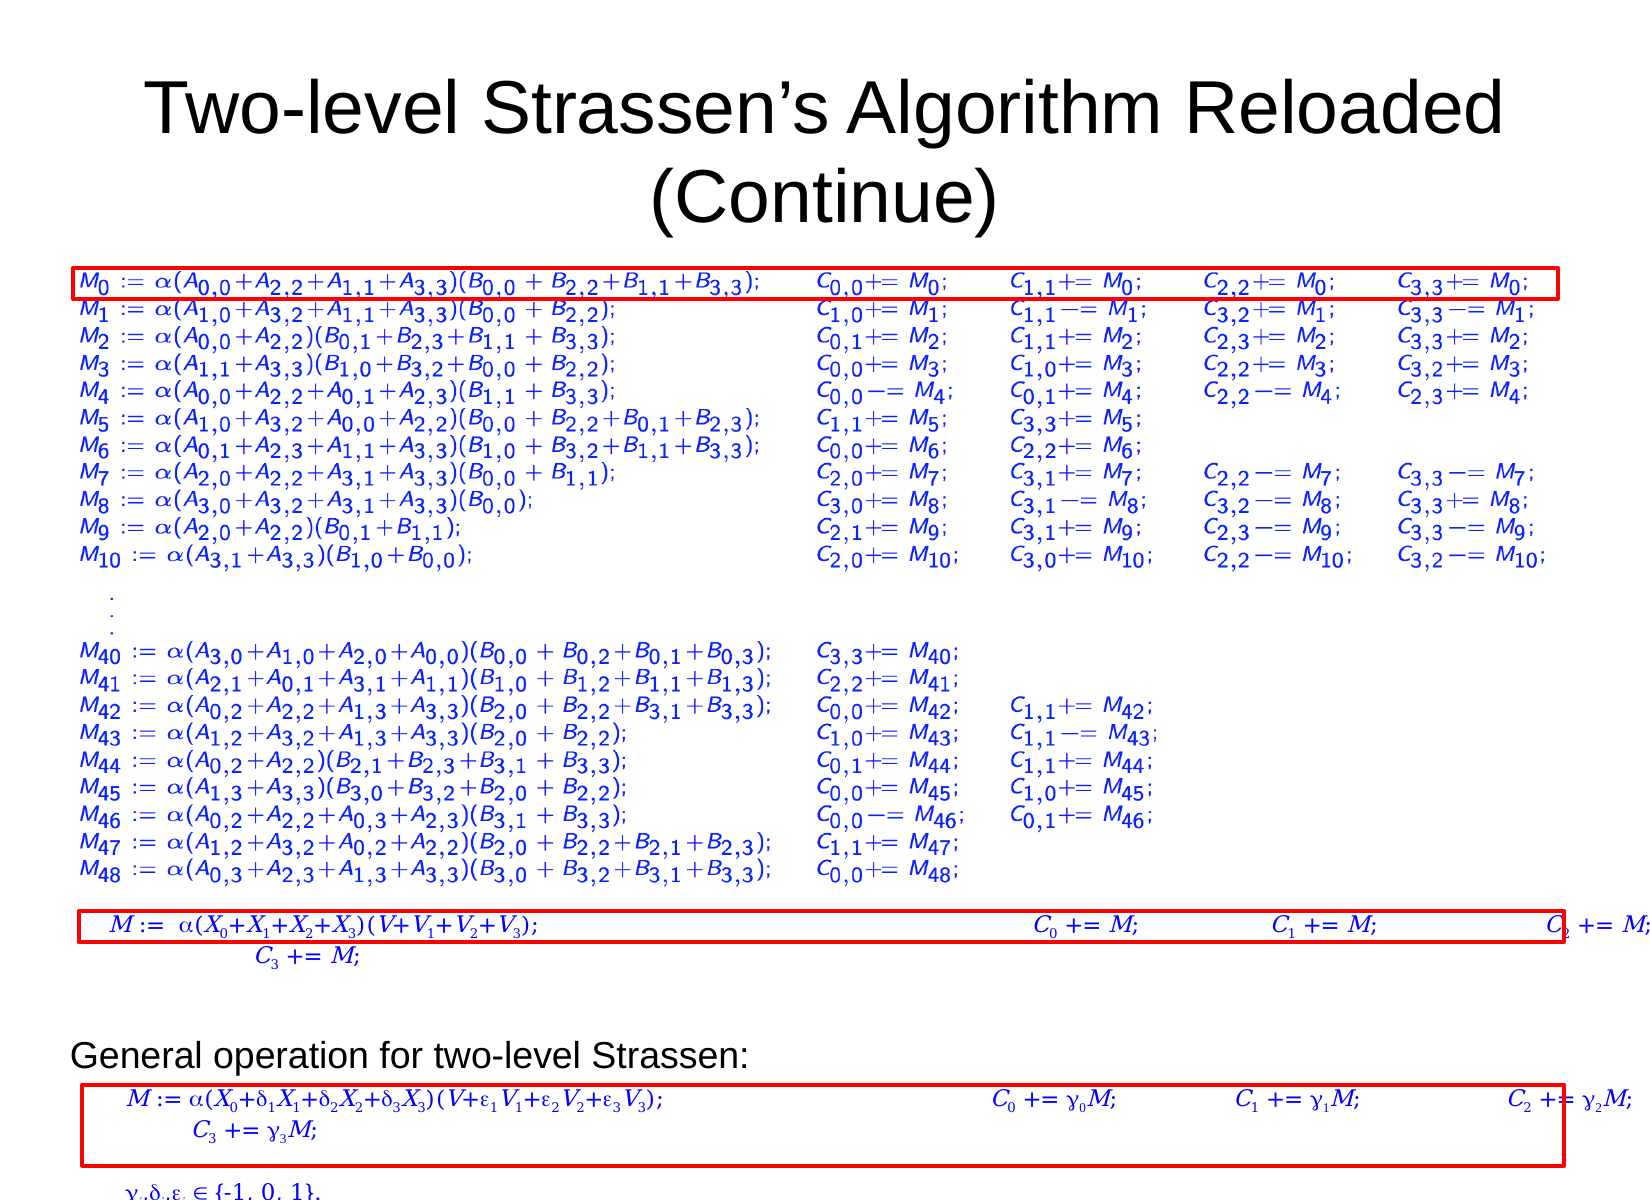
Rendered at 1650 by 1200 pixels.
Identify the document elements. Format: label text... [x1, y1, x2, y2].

title Two-level Strassen’s Algorithm Reloaded (Continue) [82, 48, 1568, 249]
picture [77, 264, 1555, 889]
text_box M := a(X0+d1X1+d2X2+d3X3)(V+e1V1+e2V2+e3V3); C0 += g0M; C1 += g1M; C2 += g2M; C3 += g3M; gi,di,ei  {-1, 0, 1}. [67, 1076, 1650, 1200]
text_box [77, 909, 1566, 944]
text_box General operation for two-level Strassen: [55, 1023, 1219, 1084]
text_box M := a(X0+X1+X2+X3)(V+V1+V2+V3); C0 += M; C1 += M; C2 += M; C3 += M; [93, 902, 1650, 980]
text_box [80, 1083, 1566, 1168]
